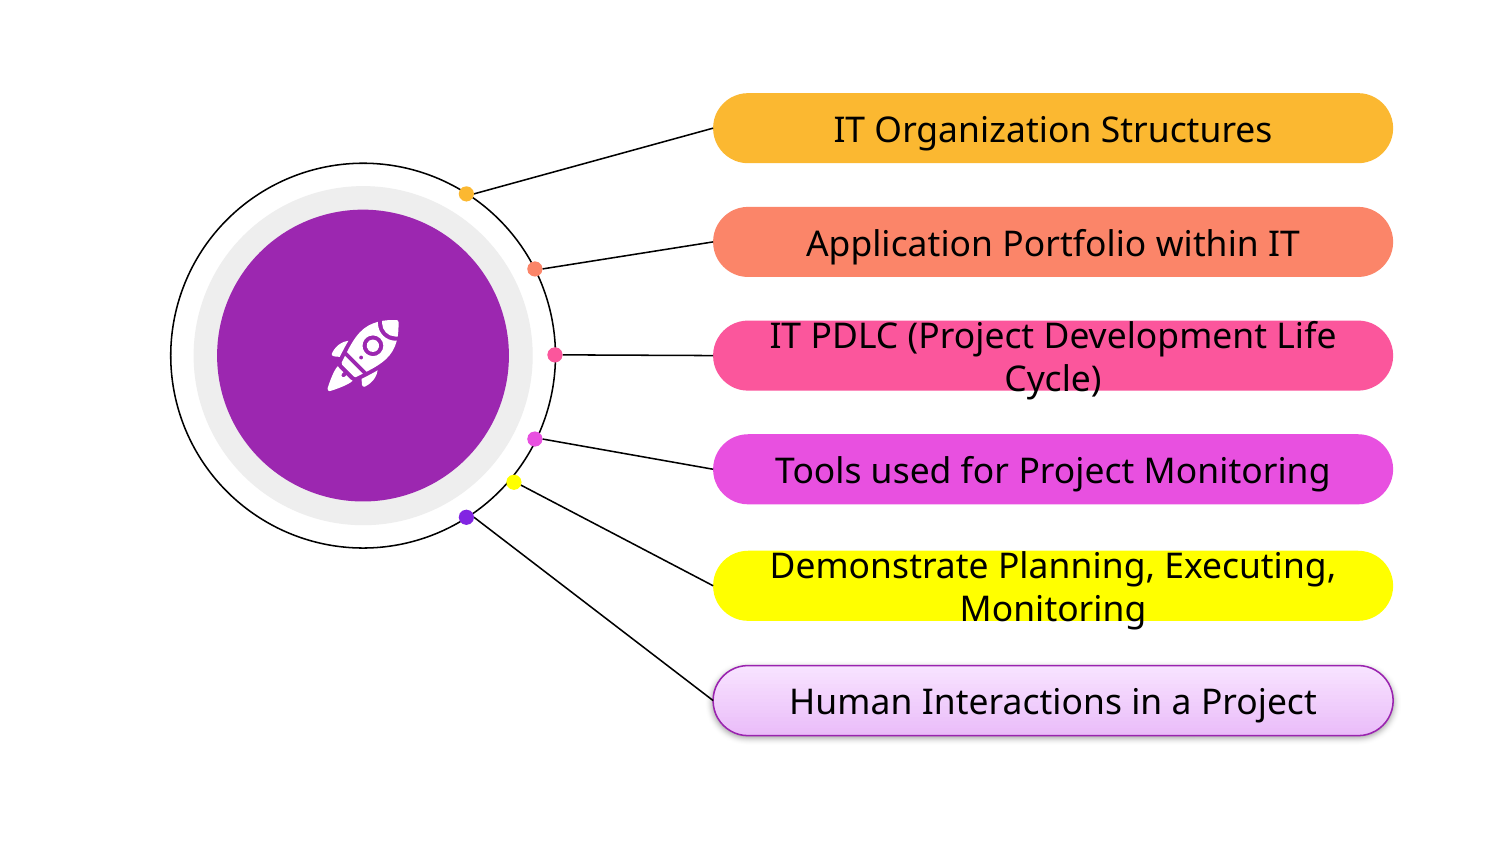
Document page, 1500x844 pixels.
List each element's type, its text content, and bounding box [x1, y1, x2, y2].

text_box [527, 431, 543, 447]
text_box [527, 261, 540, 277]
text_box [217, 209, 509, 502]
text_box [458, 509, 474, 525]
text_box Tools used for Project Monitoring [714, 434, 1394, 505]
text_box Human Interactions in a Project [713, 664, 1394, 737]
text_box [473, 127, 714, 195]
text_box [547, 347, 563, 363]
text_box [473, 516, 714, 701]
text_box Demonstrate Planning, Executing, Monitoring [719, 550, 1394, 621]
text_box IT Organization Structures [713, 93, 1394, 164]
text_box Application Portfolio within IT [713, 206, 1394, 277]
text_box [193, 186, 533, 526]
text_box [458, 186, 471, 202]
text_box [513, 481, 714, 586]
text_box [327, 319, 399, 392]
text_box [506, 474, 521, 487]
text_box [170, 163, 556, 549]
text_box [542, 438, 714, 470]
text_box IT PDLC (Project Development Life Cycle) [713, 320, 1394, 391]
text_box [542, 241, 714, 270]
